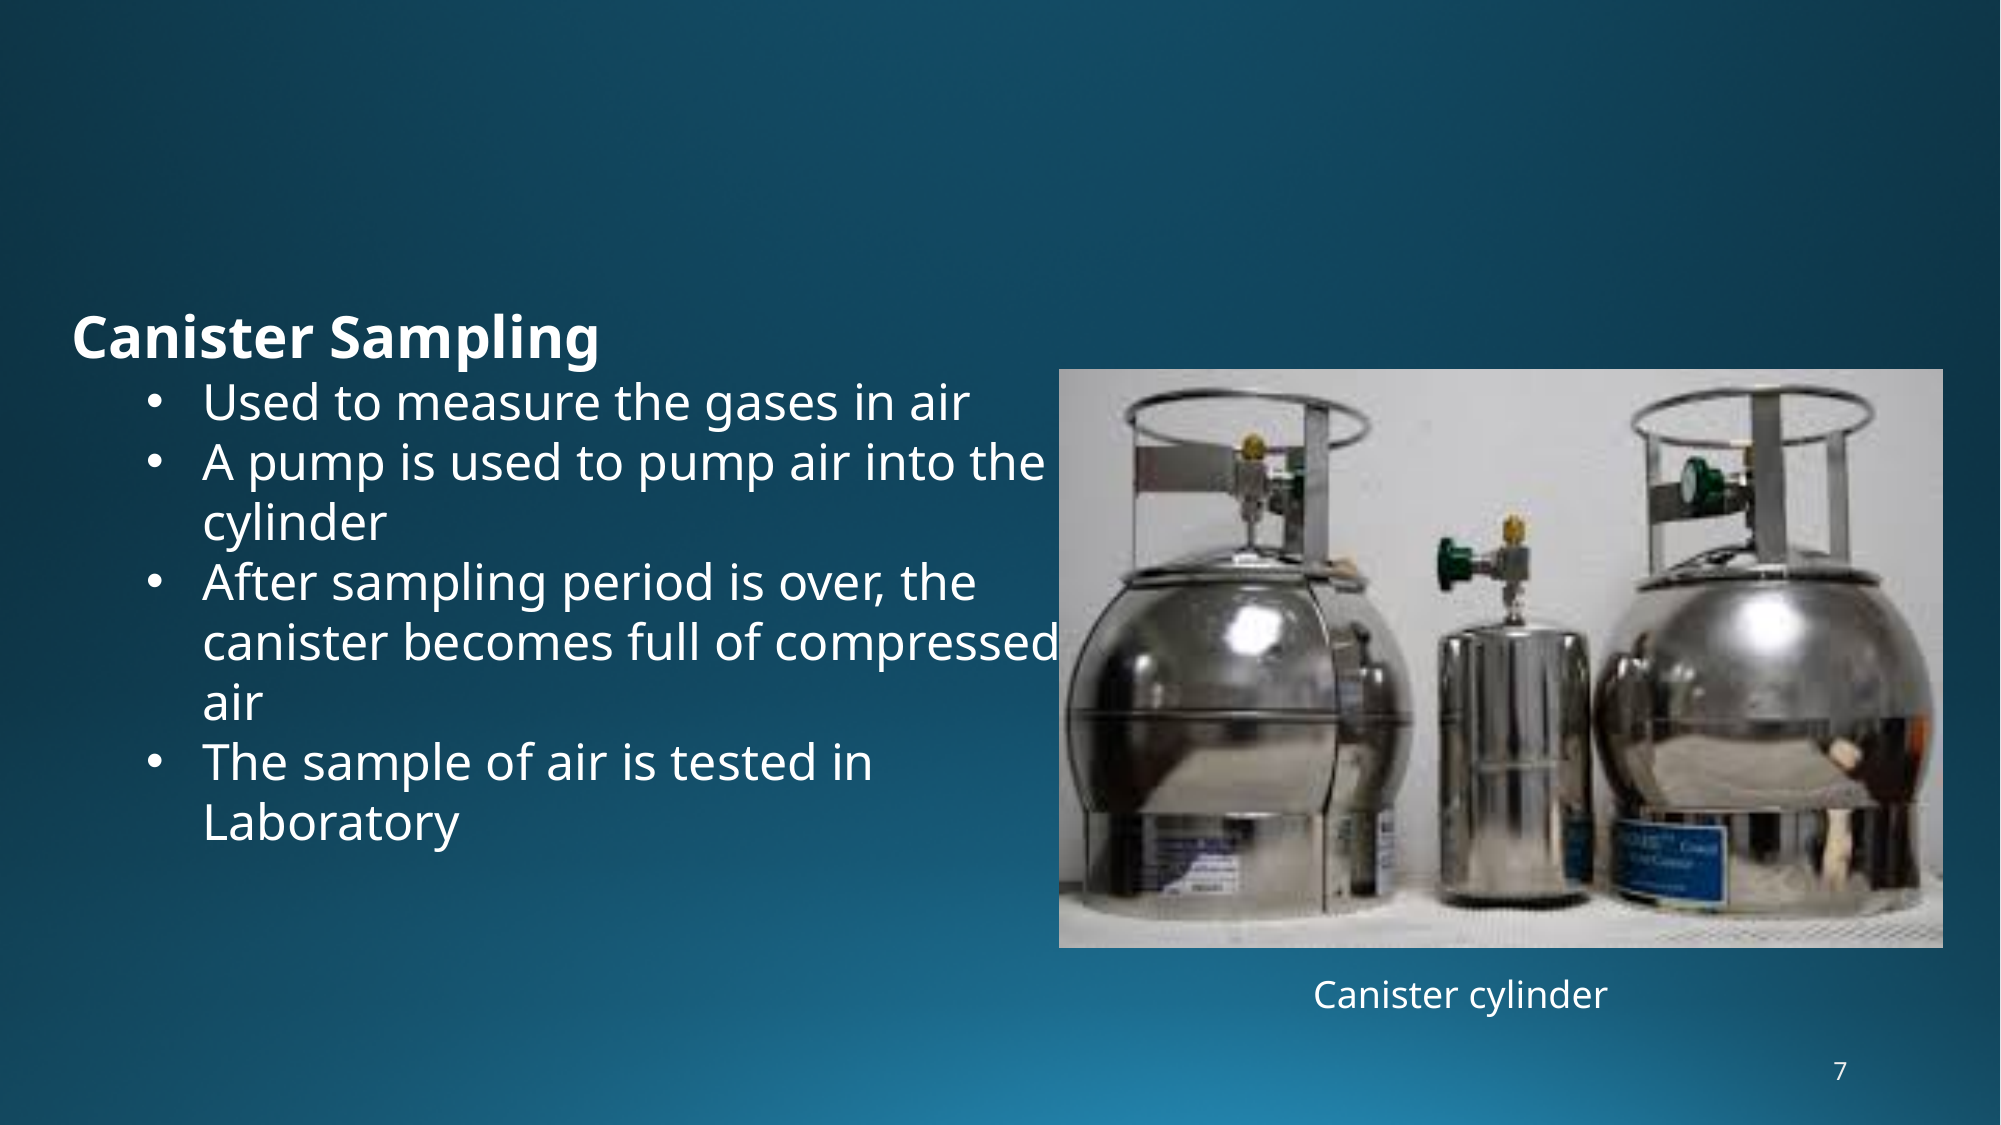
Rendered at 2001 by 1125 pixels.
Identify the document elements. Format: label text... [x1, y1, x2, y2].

picture [0, 0, 2001, 1125]
text_box Canister cylinder [1298, 963, 1850, 1024]
slide_number 7 [1412, 1042, 1863, 1103]
text_box Canister Sampling Used to measure the gases in air A pump is used to pump air into the cylinder After sampling period is over, the canister becomes full of compressed air The sample of air is tested in Laboratory [56, 293, 1102, 918]
